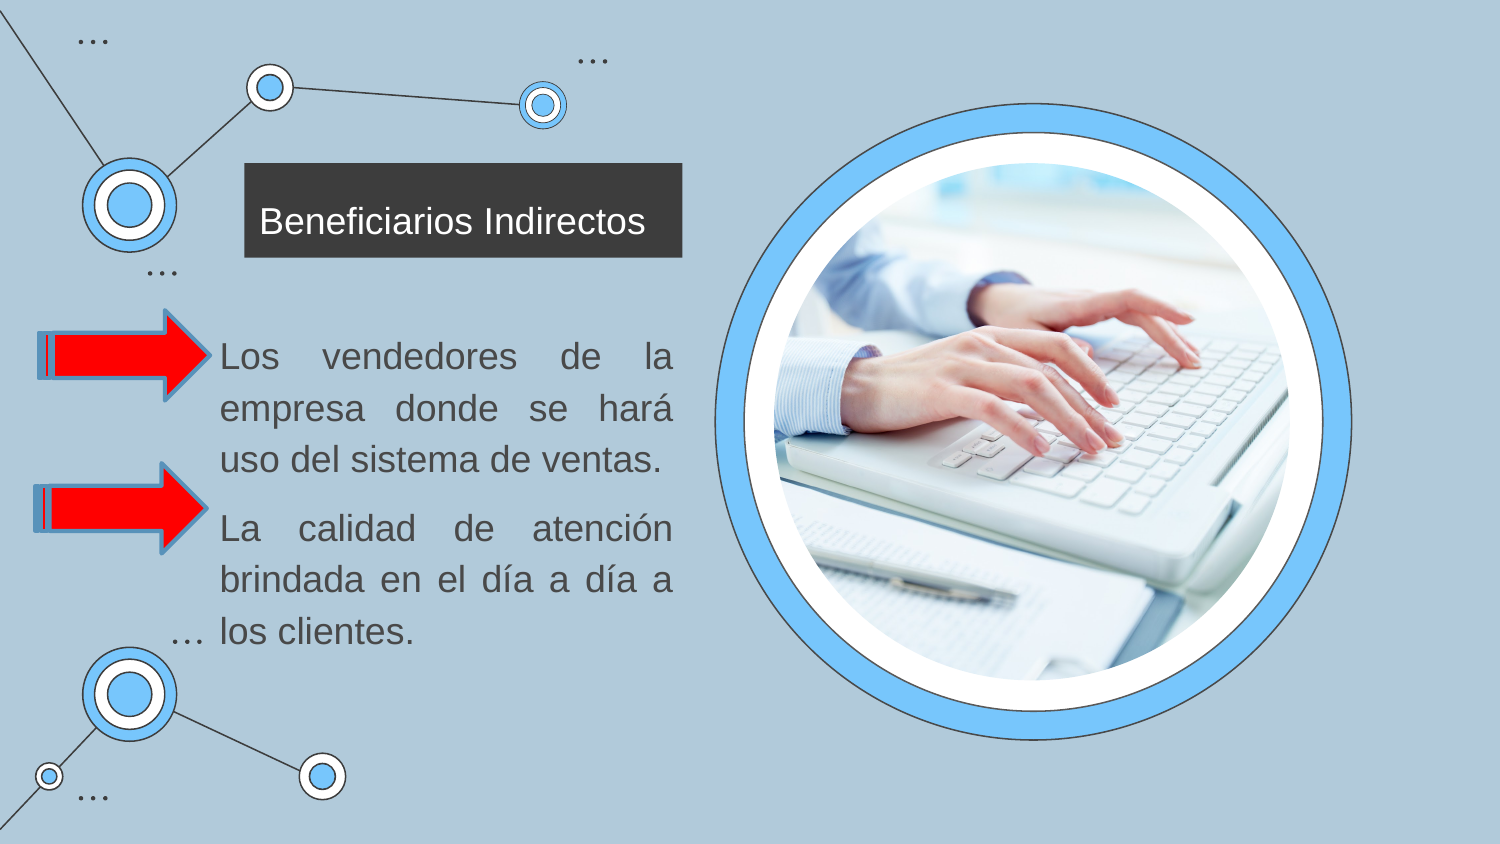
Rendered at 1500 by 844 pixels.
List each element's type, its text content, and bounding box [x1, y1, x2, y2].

title Beneficiarios Indirectos [244, 163, 683, 258]
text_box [714, 103, 1352, 741]
text_box [33, 461, 209, 556]
subtitle Los vendedores de la empresa donde se hará uso del sistema de ventas. La calidad de atención brindada en el día a día a los clientes. [148, 310, 689, 642]
picture [773, 162, 1291, 681]
text_box [37, 308, 213, 403]
